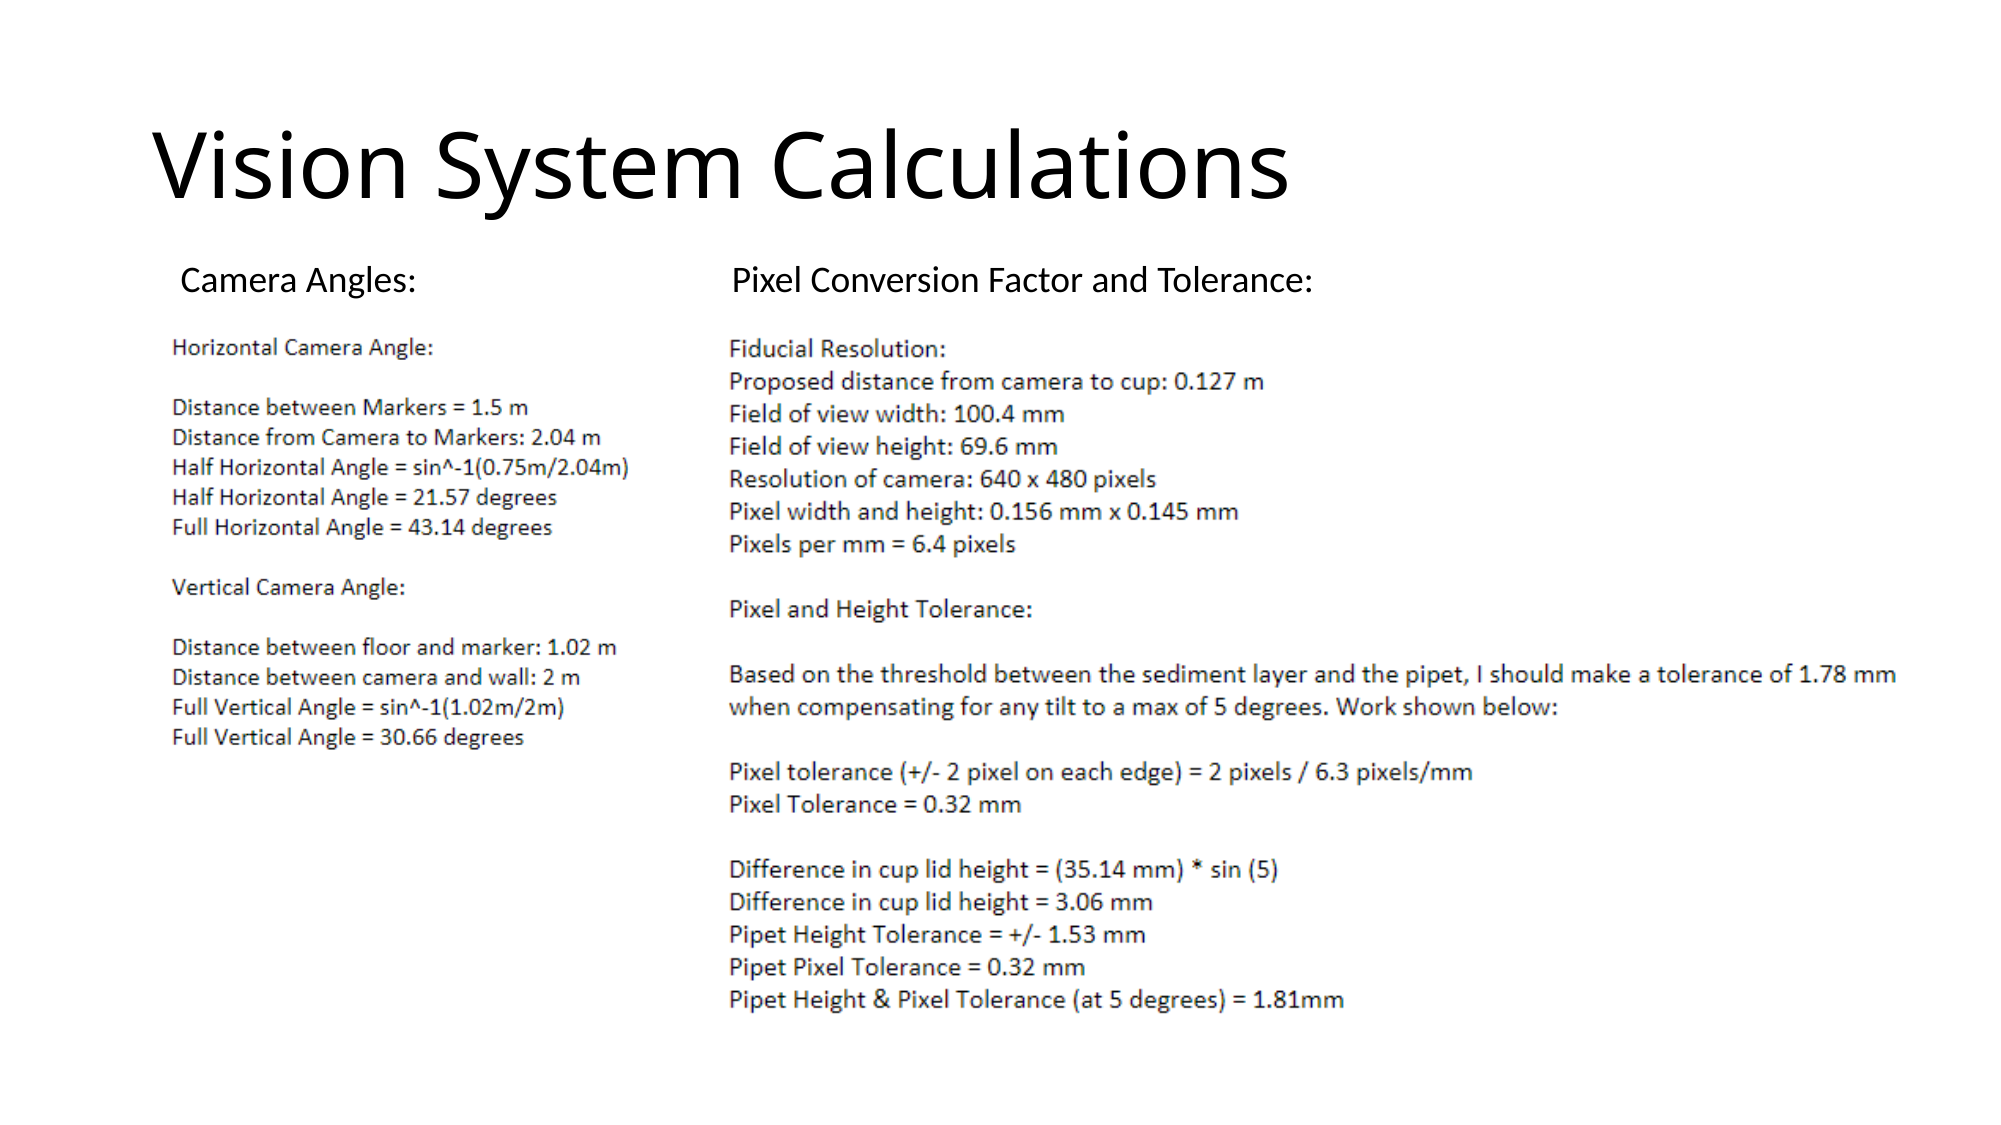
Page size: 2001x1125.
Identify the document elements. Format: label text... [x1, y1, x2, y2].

text_box Camera Angles: Pixel Conversion Factor and Tolerance: [165, 247, 1348, 308]
title Vision System Calculations [137, 59, 1863, 278]
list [165, 330, 639, 764]
picture [723, 330, 1906, 1027]
